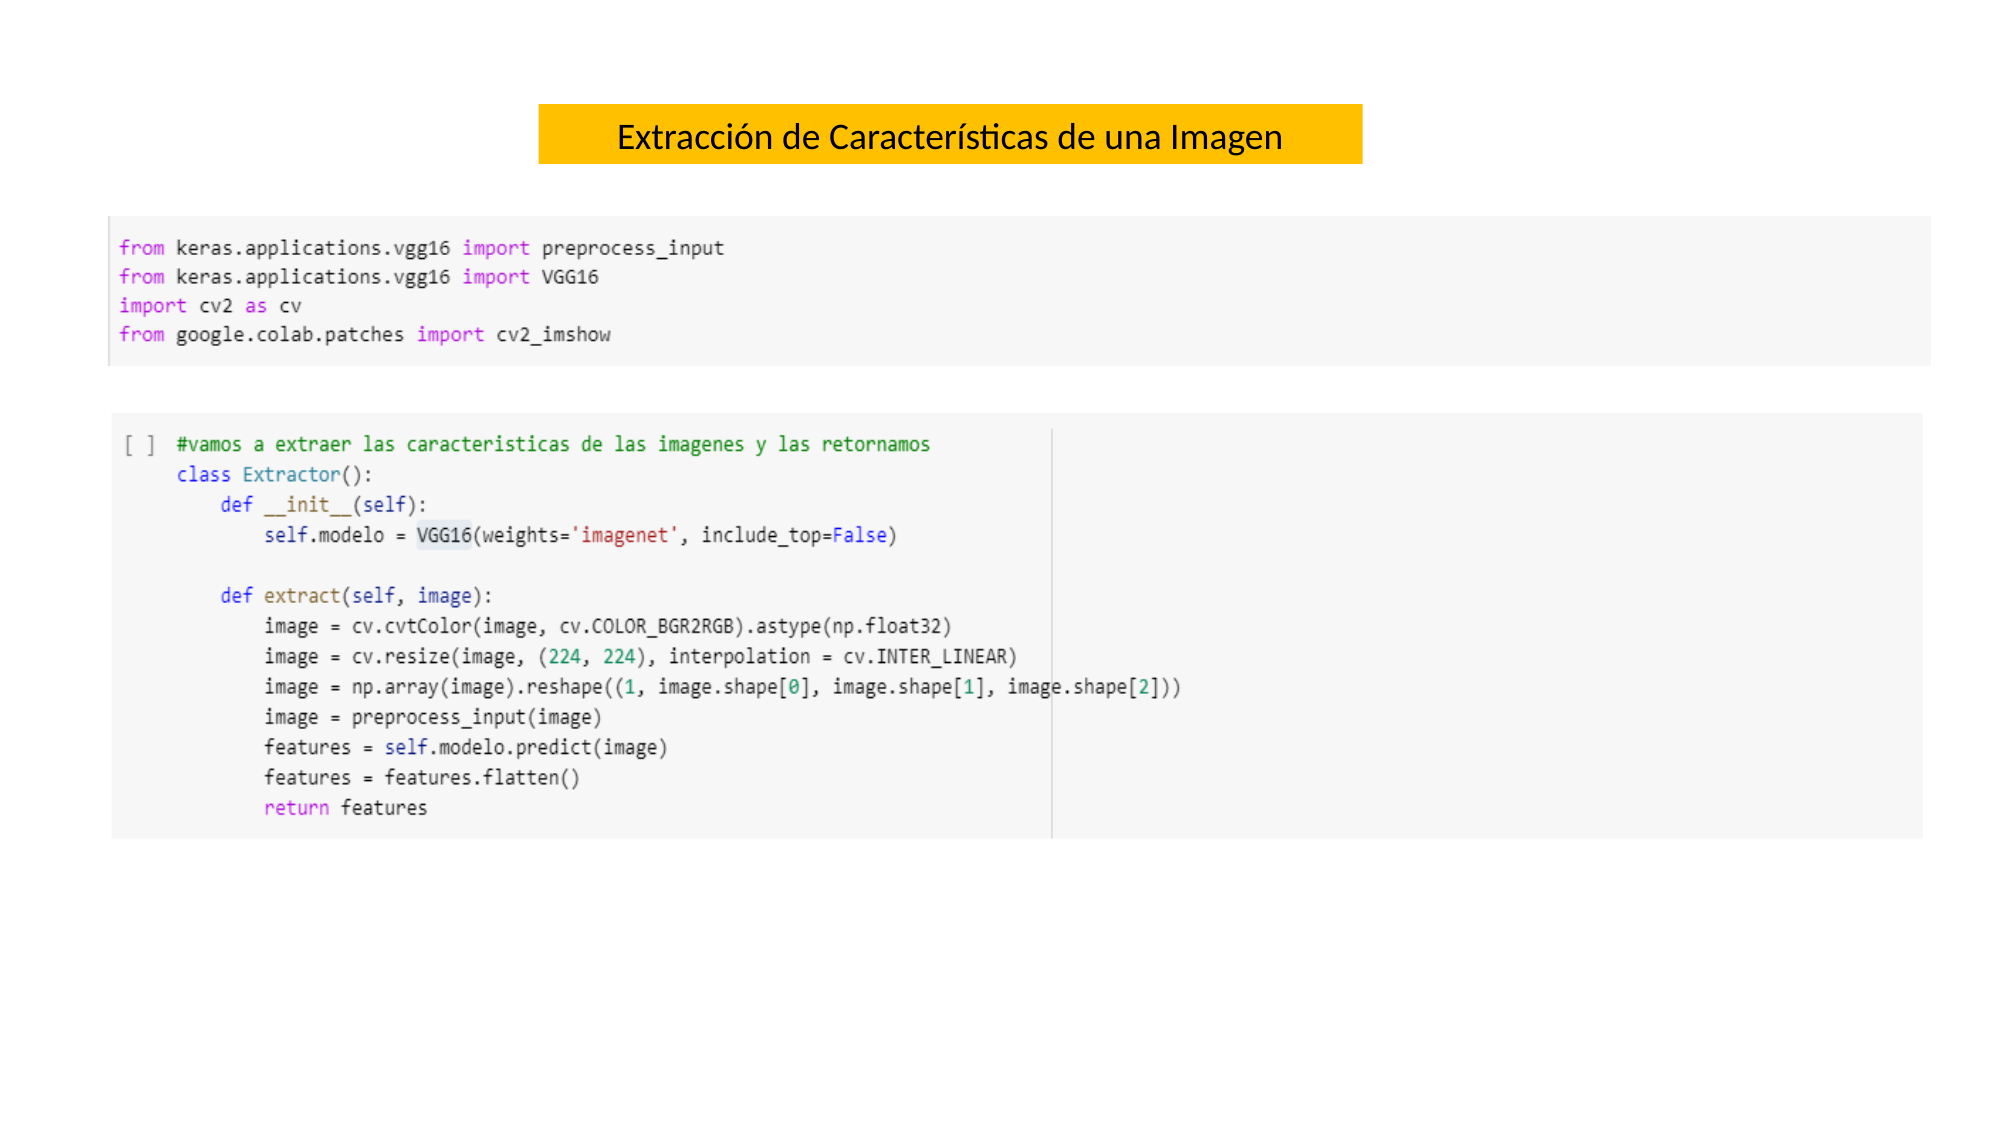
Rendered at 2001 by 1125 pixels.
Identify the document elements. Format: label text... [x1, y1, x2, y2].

picture [107, 216, 1931, 366]
picture [107, 409, 1931, 845]
text_box Extracción de Características de una Imagen [538, 104, 1363, 164]
